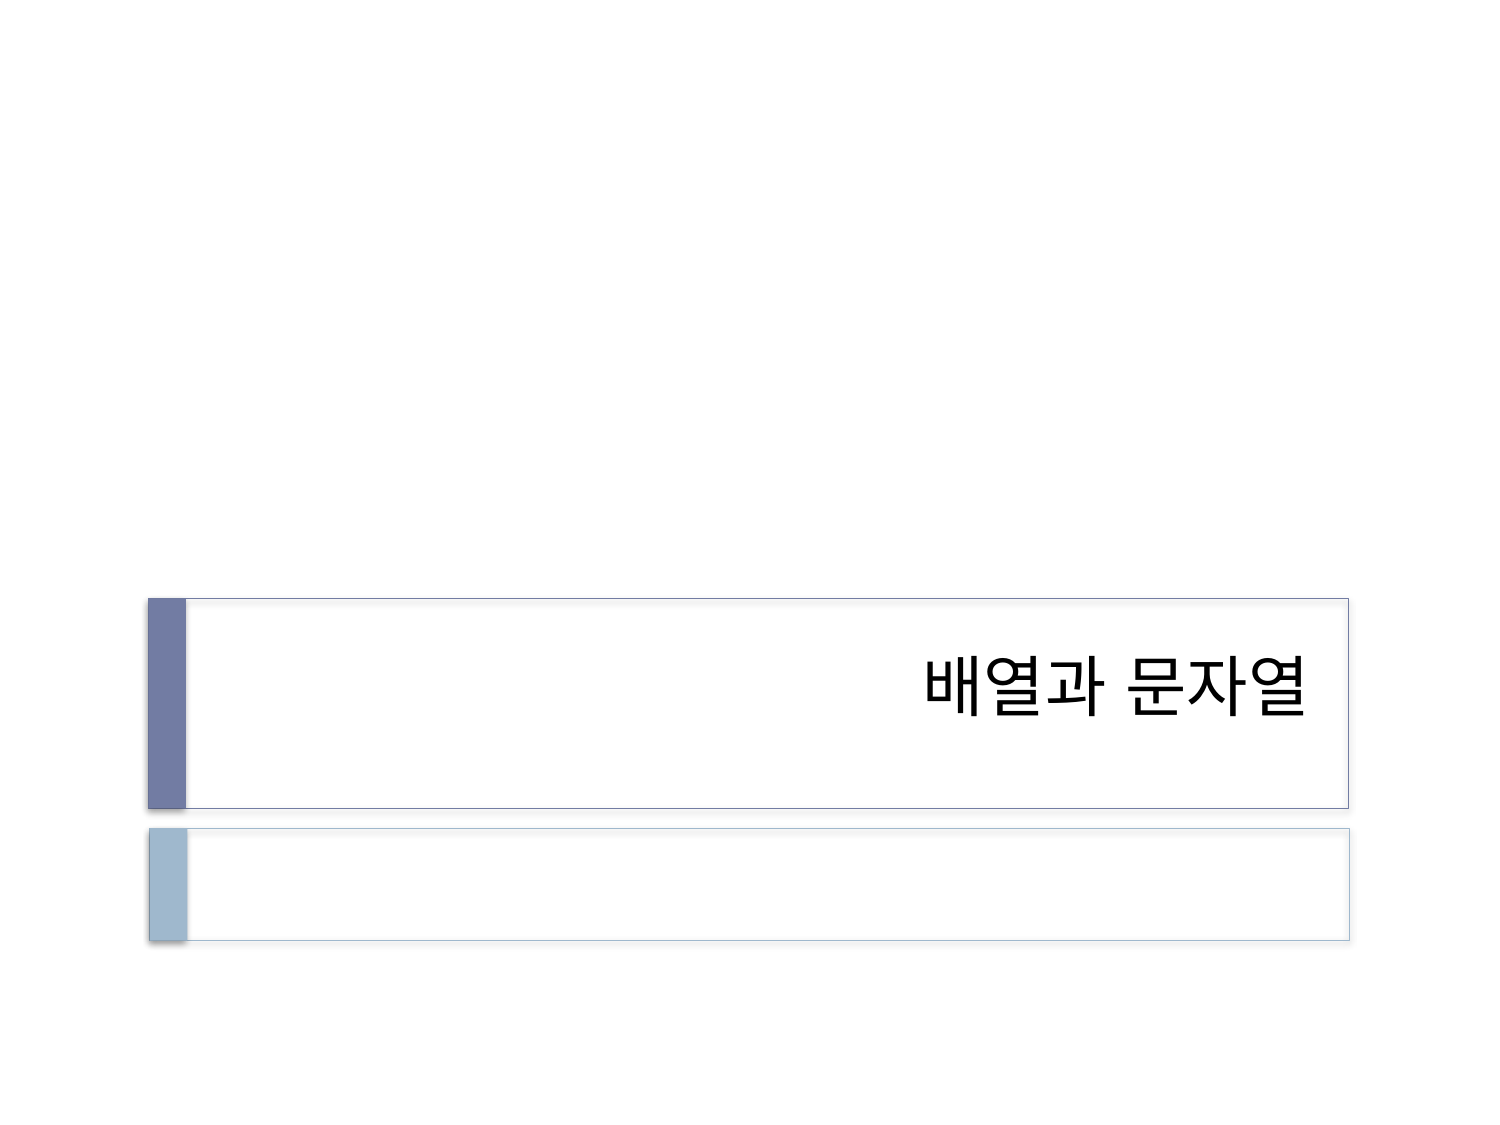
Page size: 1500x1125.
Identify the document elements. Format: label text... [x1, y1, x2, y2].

title 배열과 문자열 [200, 637, 1325, 800]
